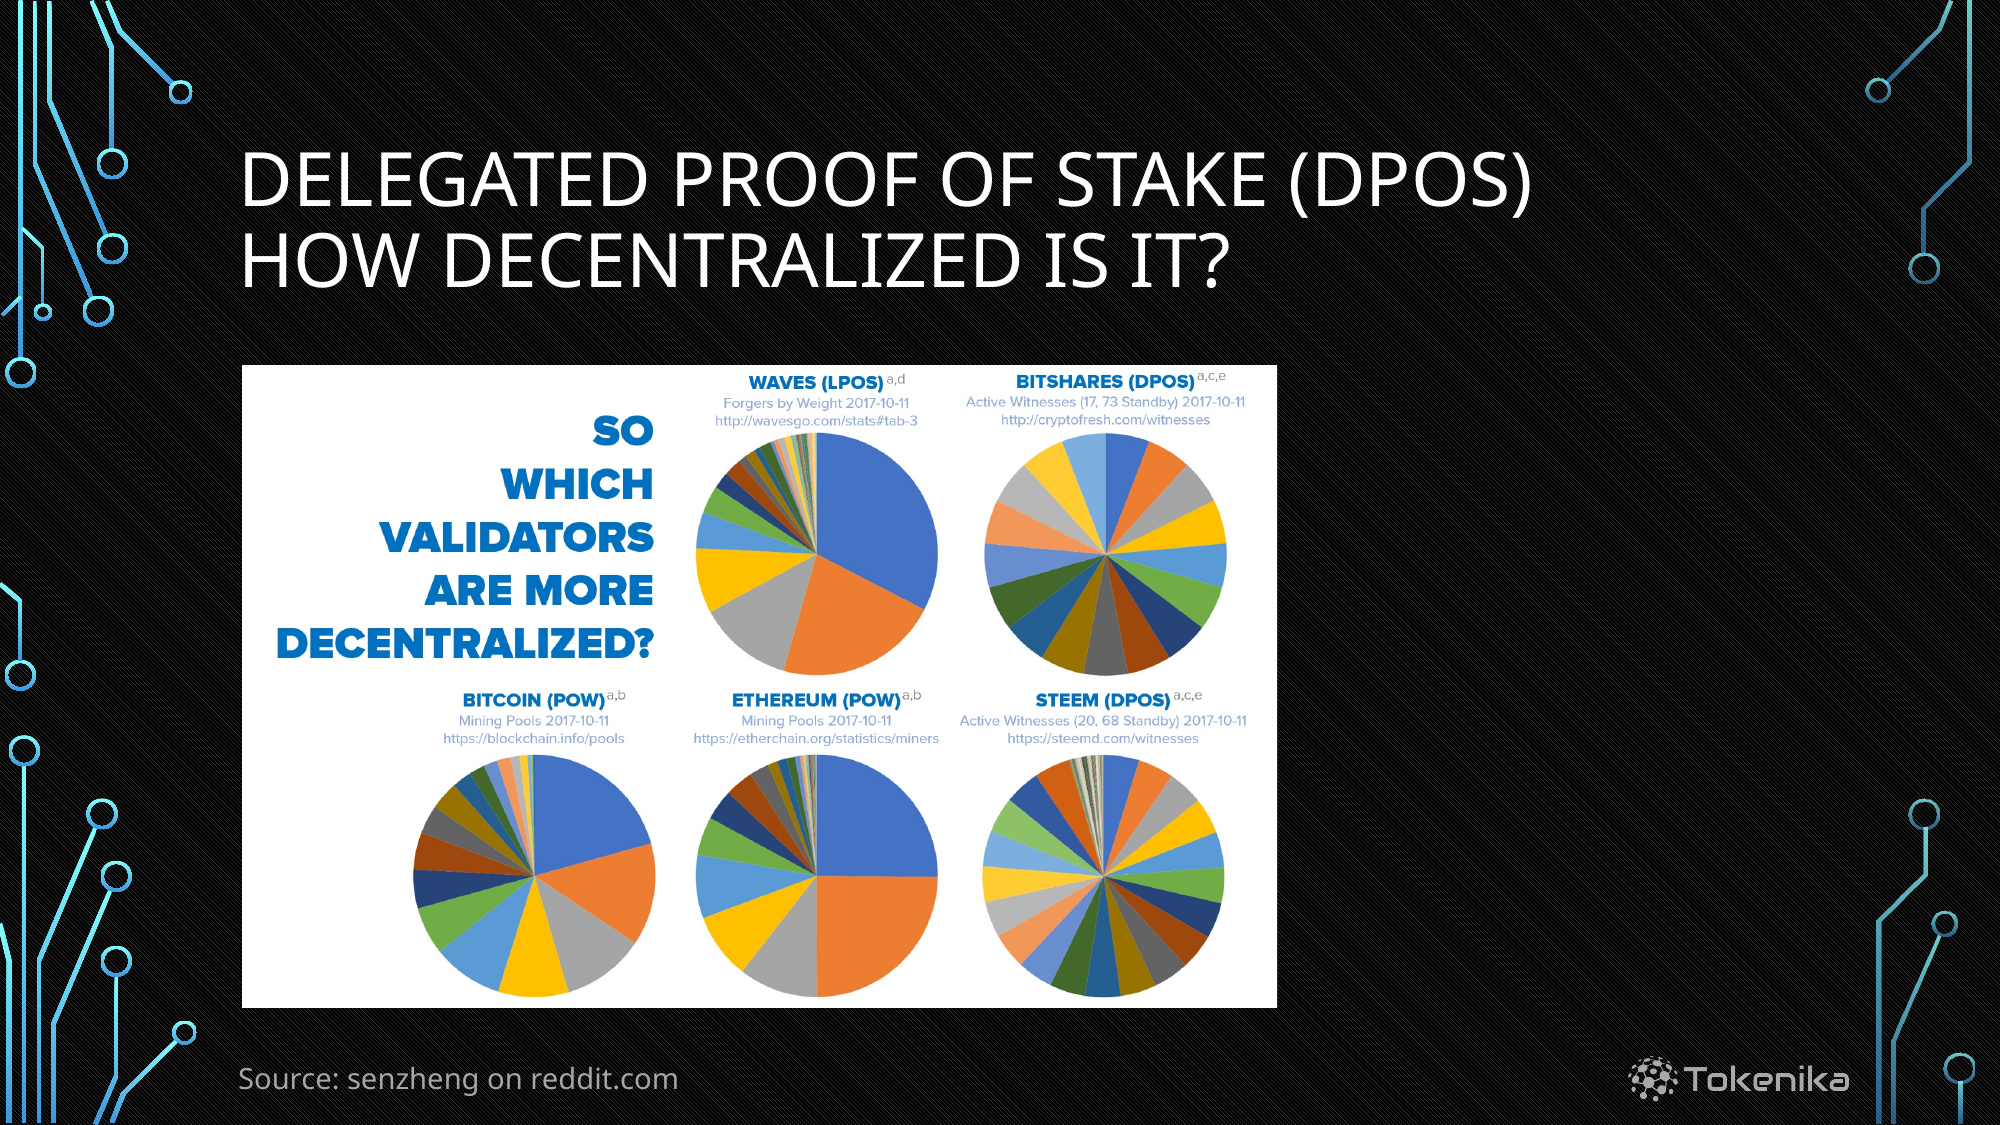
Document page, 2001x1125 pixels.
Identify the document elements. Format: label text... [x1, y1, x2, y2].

picture [1628, 1056, 1849, 1103]
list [241, 365, 1278, 1008]
text_box Source: senzheng on reddit.com [223, 1037, 701, 1103]
title Delegated proof of stake (DPOS) HOW decentralized IS IT? [223, 101, 1849, 344]
